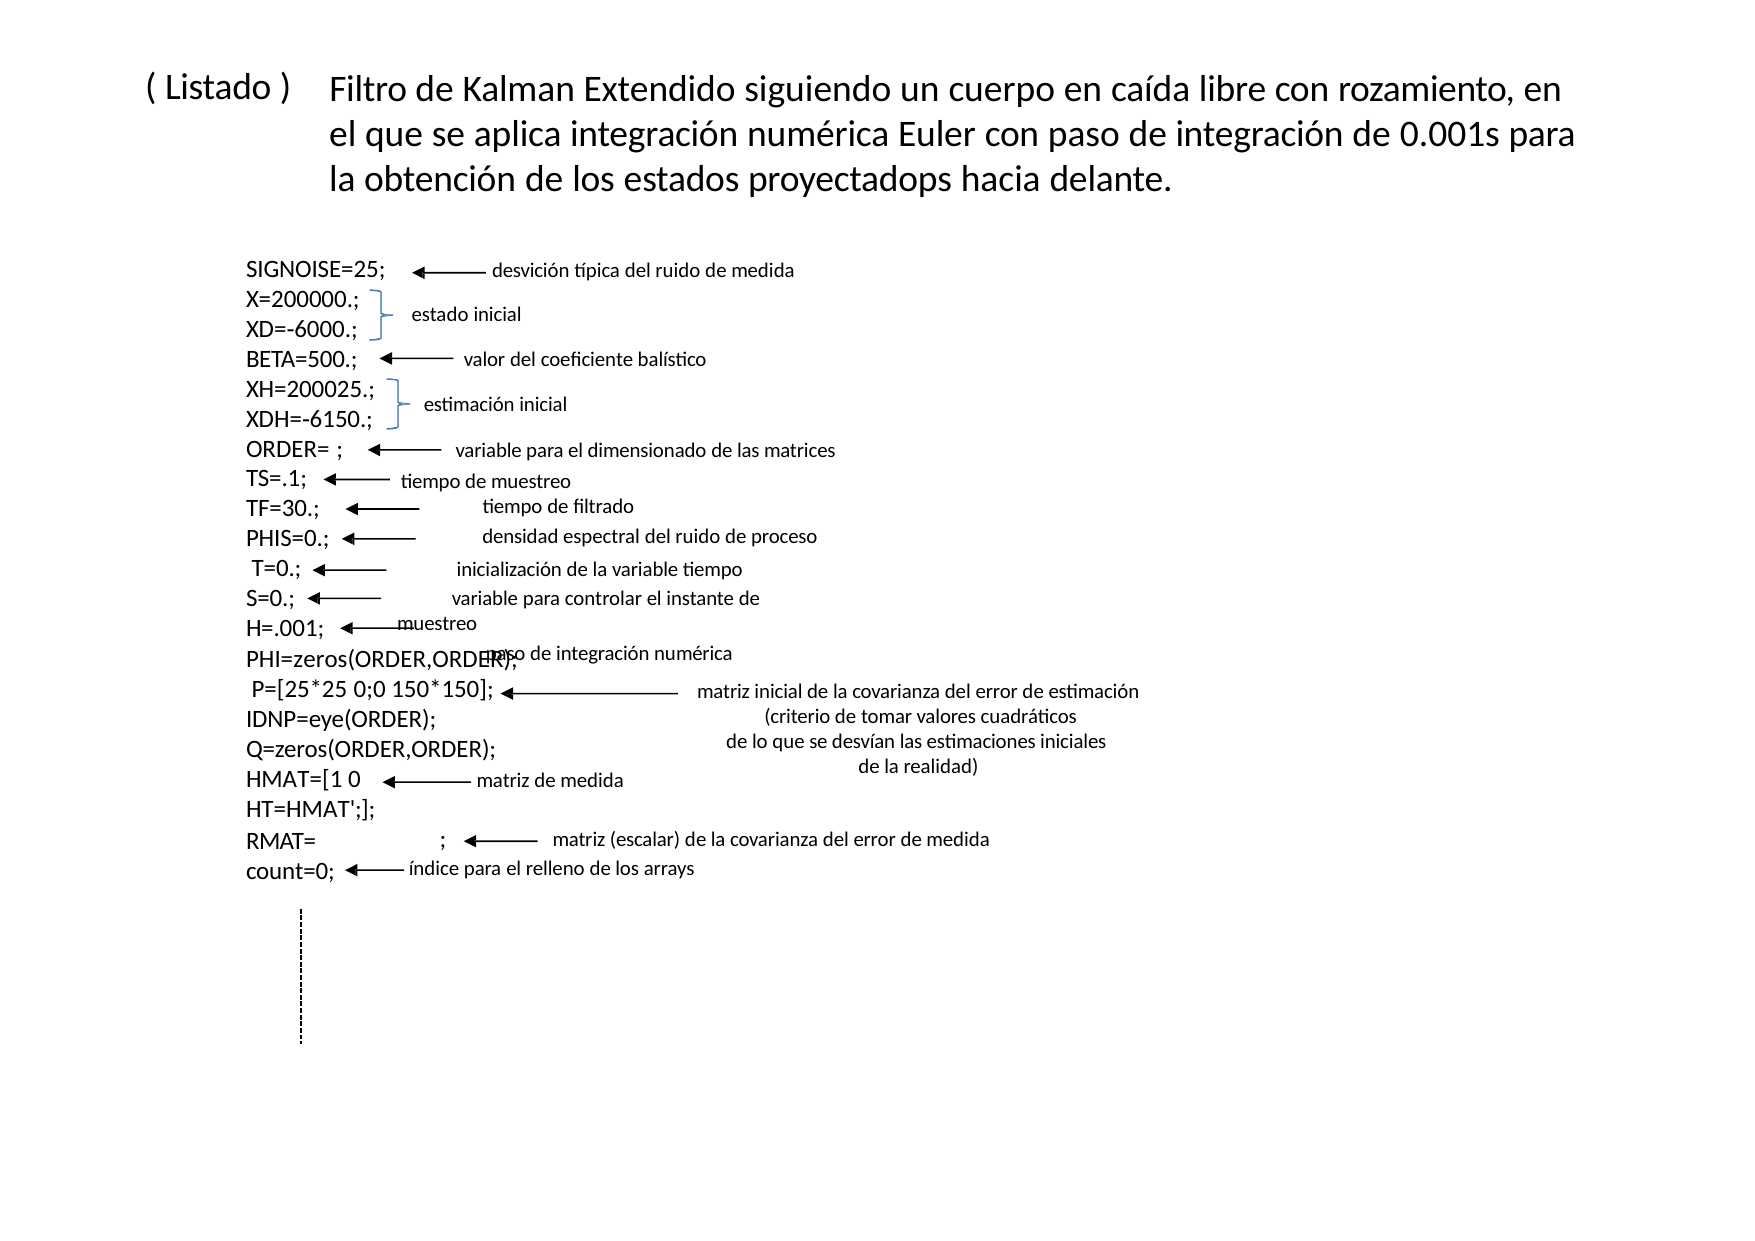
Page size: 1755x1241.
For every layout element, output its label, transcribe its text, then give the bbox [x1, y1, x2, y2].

text_box valor del coeficiente balístico [461, 343, 712, 371]
text_box [367, 443, 395, 457]
text_box [500, 687, 678, 700]
text_box [463, 834, 538, 848]
text_box [323, 473, 390, 486]
text_box [386, 378, 411, 430]
text_box [412, 266, 486, 280]
text_box matriz inicial de la covarianza del error de estimación (criterio de tomar valores cuadráticos de lo que se desvían las estimaciones iniciales de la realidad) [693, 675, 1147, 778]
text_box PHI=zeros(ORDER,ORDER); P=[25*25 0;0 150*150]; IDNP=eye(ORDER); Q=zeros(ORDER,ORDER); [243, 640, 520, 763]
text_box estimación inicial [421, 388, 572, 416]
text_box Filtro de Kalman Extendido siguiendo un cuerpo en caída libre con rozamiento, en el que se aplica integración numérica Euler con paso de integración de 0.001s para la obtención de los estados proyectadops hacia delante. [327, 62, 1587, 200]
text_box [379, 352, 454, 365]
text_box SIGNOISE=25; X=200000.; XD=‐6000.; BETA=500.; XH=200025.; XDH=‐6150.; ORDER= ; TS=.1; TF=30.; PHIS=0.; T=0.; S=0.; H=.001; [243, 250, 395, 640]
text_box ; [437, 820, 449, 852]
text_box [369, 289, 394, 341]
text_box [312, 563, 387, 577]
text_box [340, 621, 395, 635]
text_box [382, 775, 472, 789]
text_box matriz de medida [474, 764, 628, 792]
title ( Listado ) [143, 60, 296, 270]
text_box matriz (escalar) de la covarianza del error de medida [550, 823, 999, 851]
text_box estado inicial [409, 298, 525, 326]
text_box índice para el relleno de los arrays [406, 852, 700, 880]
text_box HMAT=[1 0 ]; [243, 760, 376, 823]
text_box variable para el dimensionado de las matrices tiempo de muestreo tiempo de filtrado densidad espectral del ruido de proceso inicialización de la variable tiempo variable para controlar el instante de muestreo paso de integración numérica [395, 427, 844, 665]
text_box [307, 592, 382, 605]
text_box desvición típica del ruido de medida [489, 254, 799, 282]
text_box [345, 502, 395, 516]
text_box [344, 863, 405, 877]
text_box [341, 532, 395, 546]
